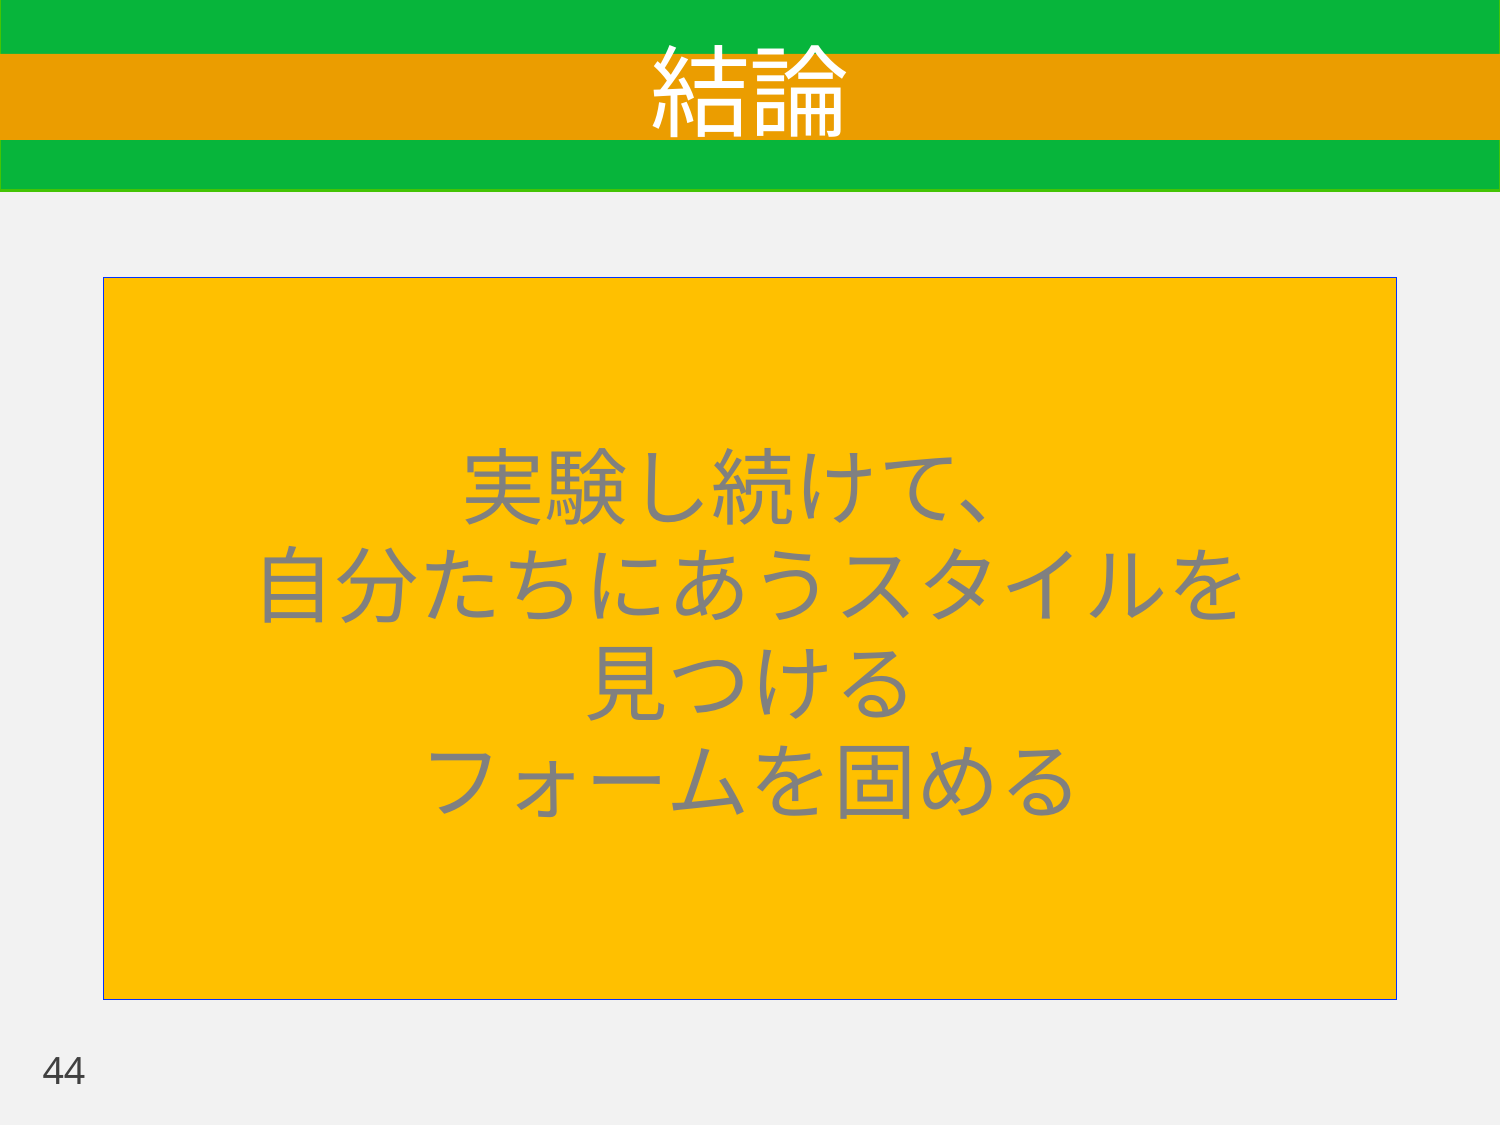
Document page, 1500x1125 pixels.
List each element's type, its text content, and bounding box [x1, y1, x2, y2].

list 実験し続けて、 自分たちにあうスタイルを 見つける フォームを固める [103, 277, 1397, 1000]
title 結論 [0, 53, 1500, 140]
slide_number 44 [27, 1042, 146, 1102]
